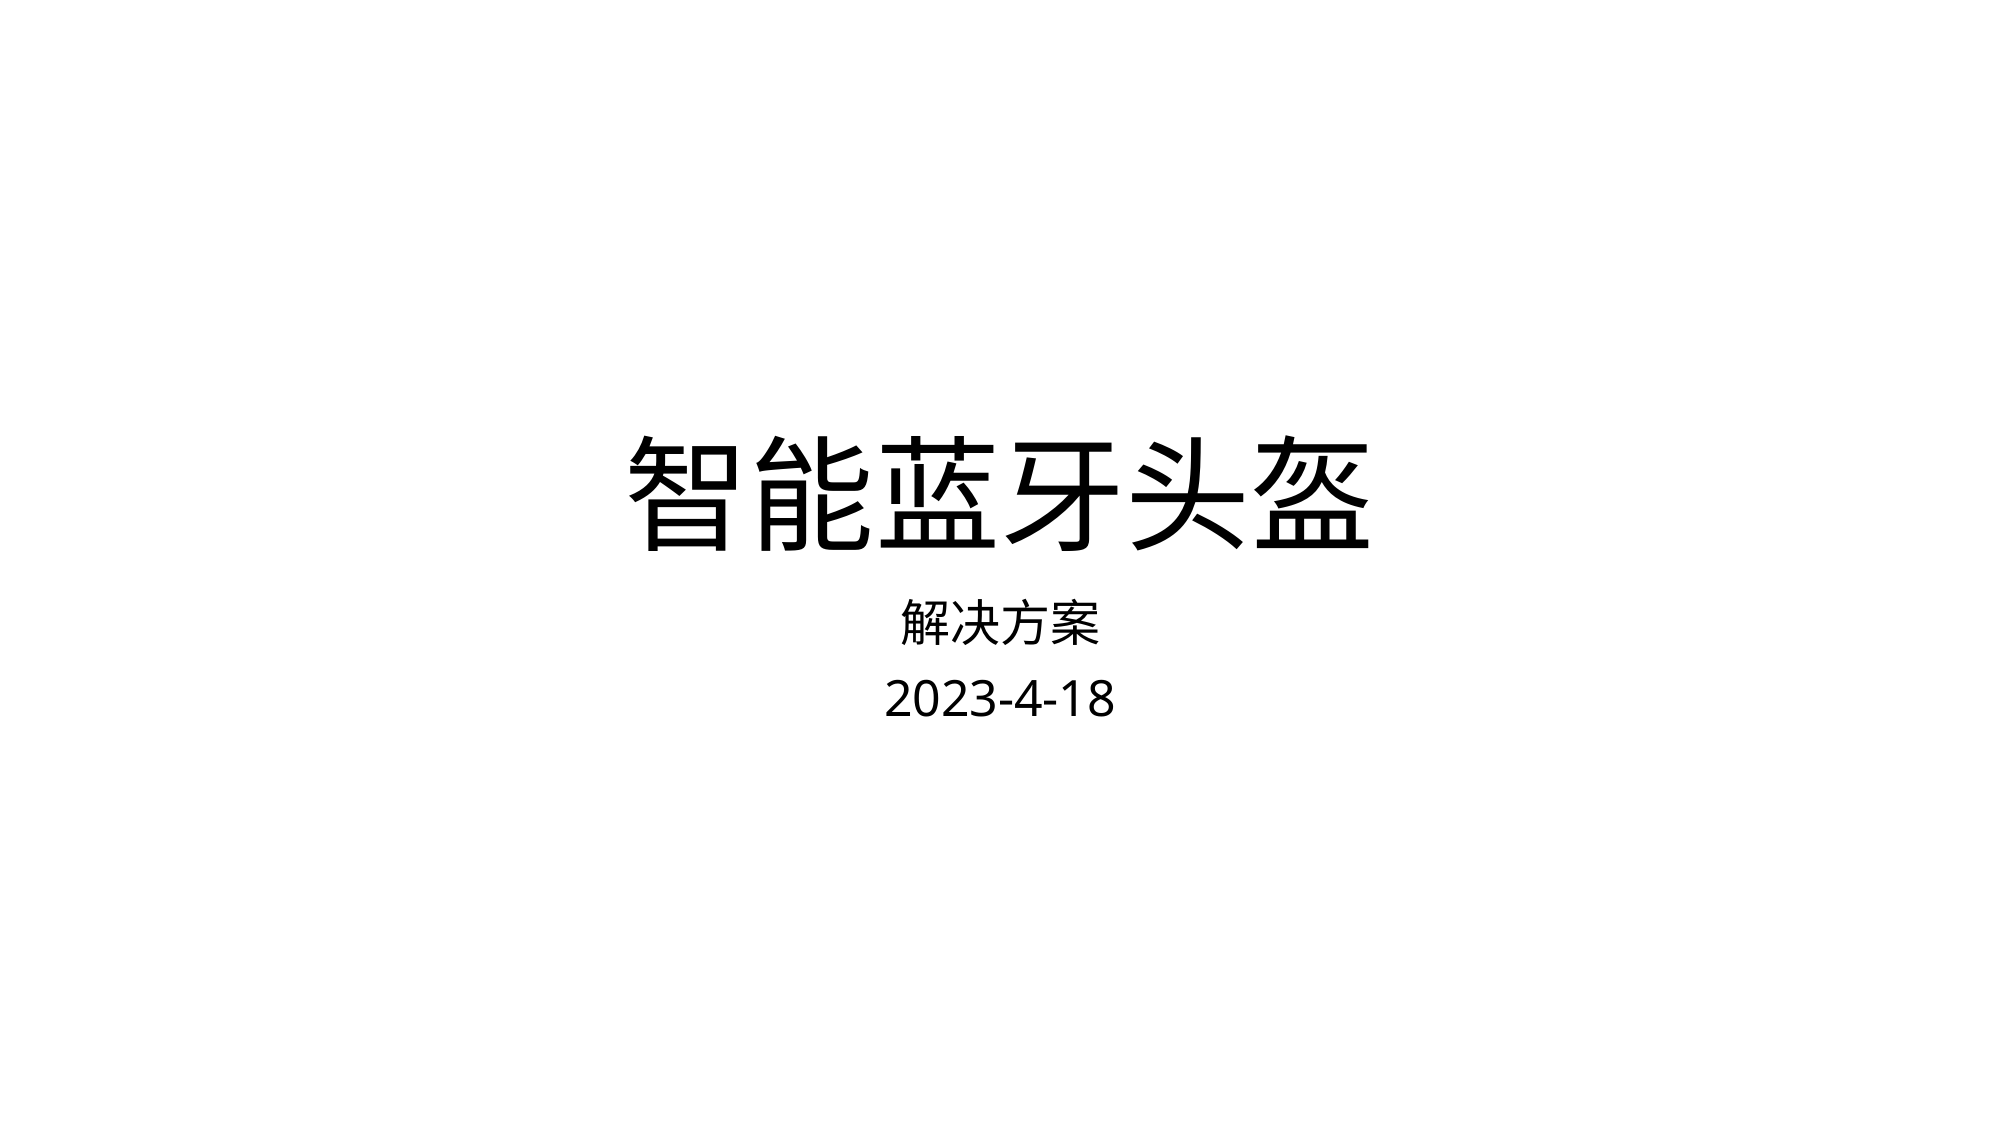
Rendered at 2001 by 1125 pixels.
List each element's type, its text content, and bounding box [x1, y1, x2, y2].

title 智能蓝牙头盔 [249, 184, 1750, 576]
subtitle 解决方案 2023-4-18 [249, 590, 1750, 863]
